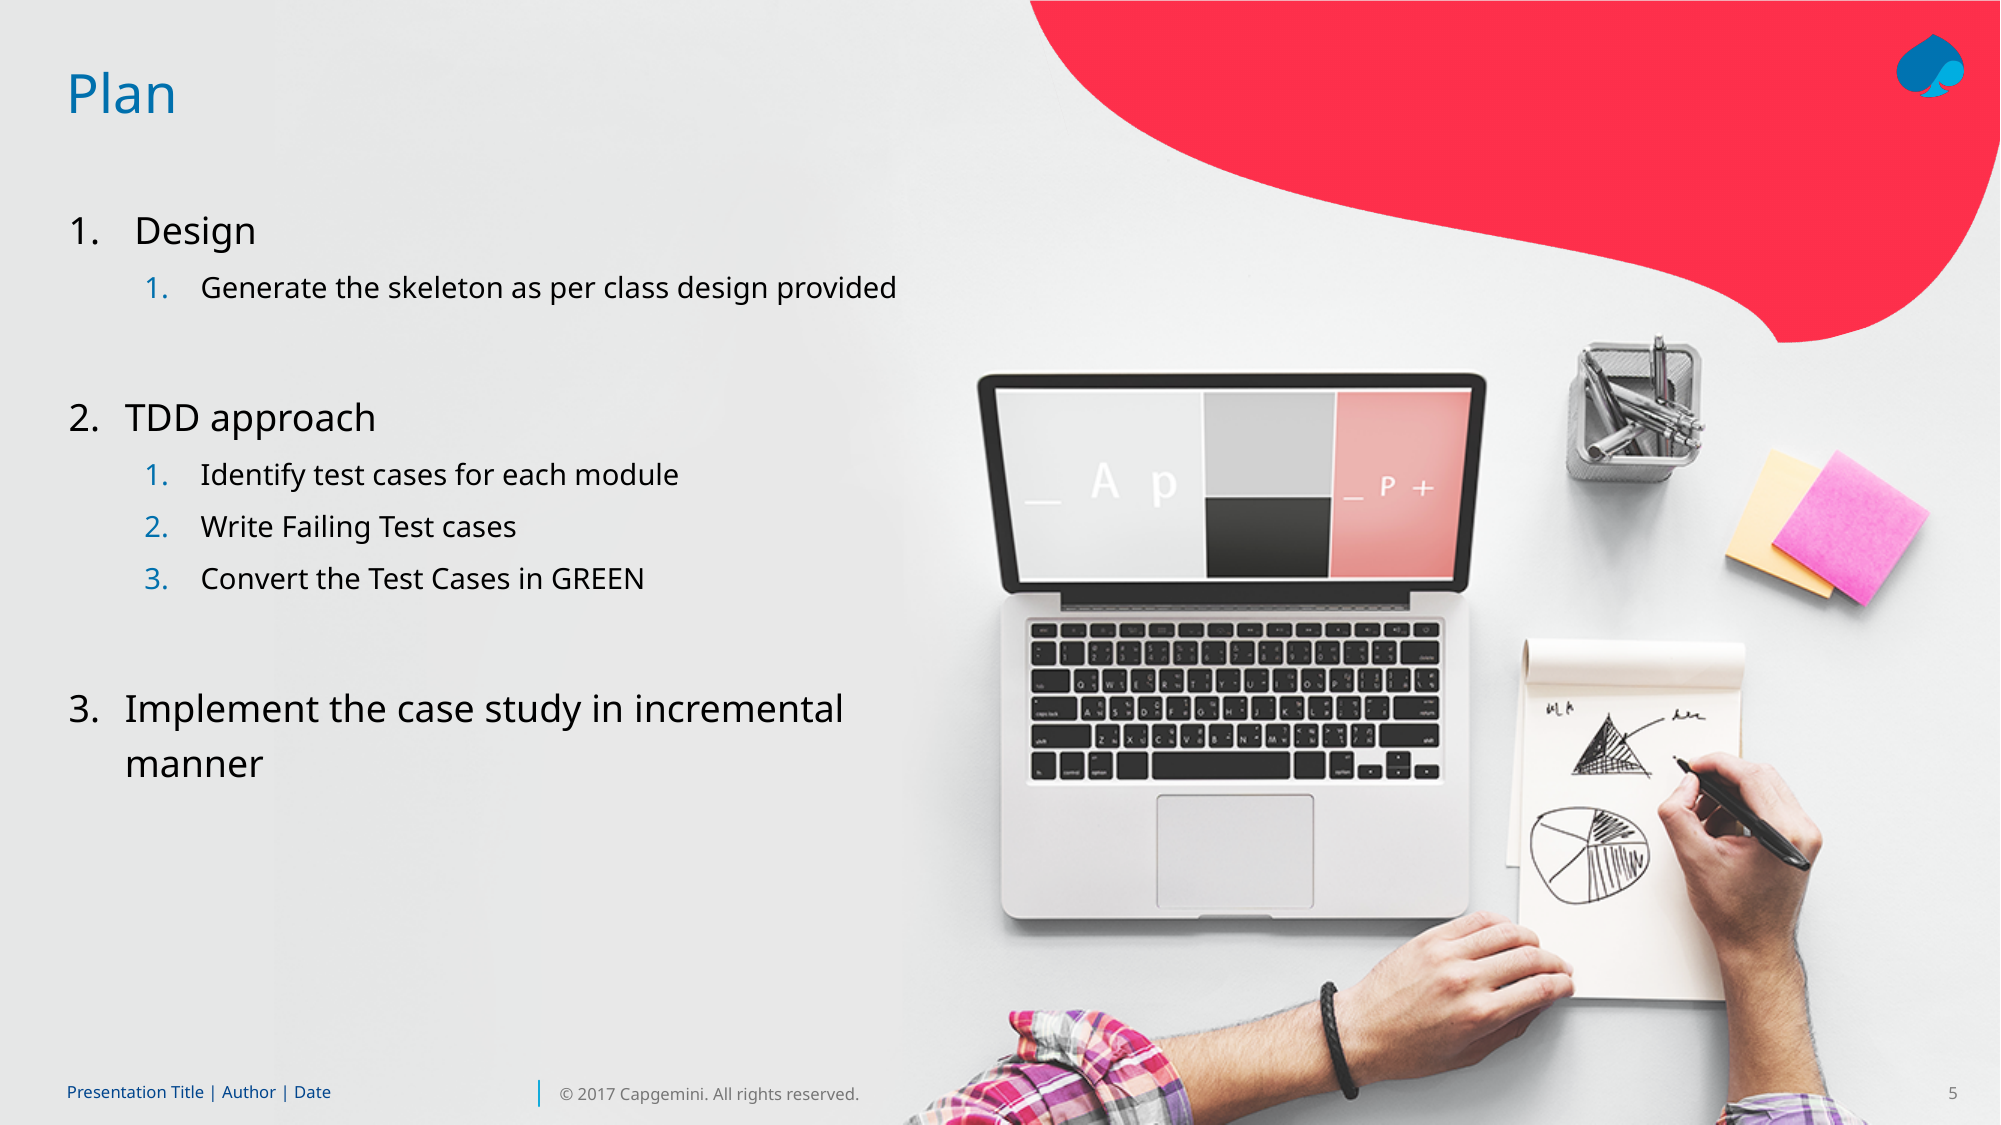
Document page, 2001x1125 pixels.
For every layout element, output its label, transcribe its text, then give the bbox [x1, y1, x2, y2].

text_box Design Generate the skeleton as per class design provided TDD approach Identify test cases for each module Write Failing Test cases Convert the Test Cases in GREEN Implement the case study in incremental manner [68, 196, 986, 1019]
title Plan [66, 66, 1213, 208]
picture [0, 0, 2001, 1125]
